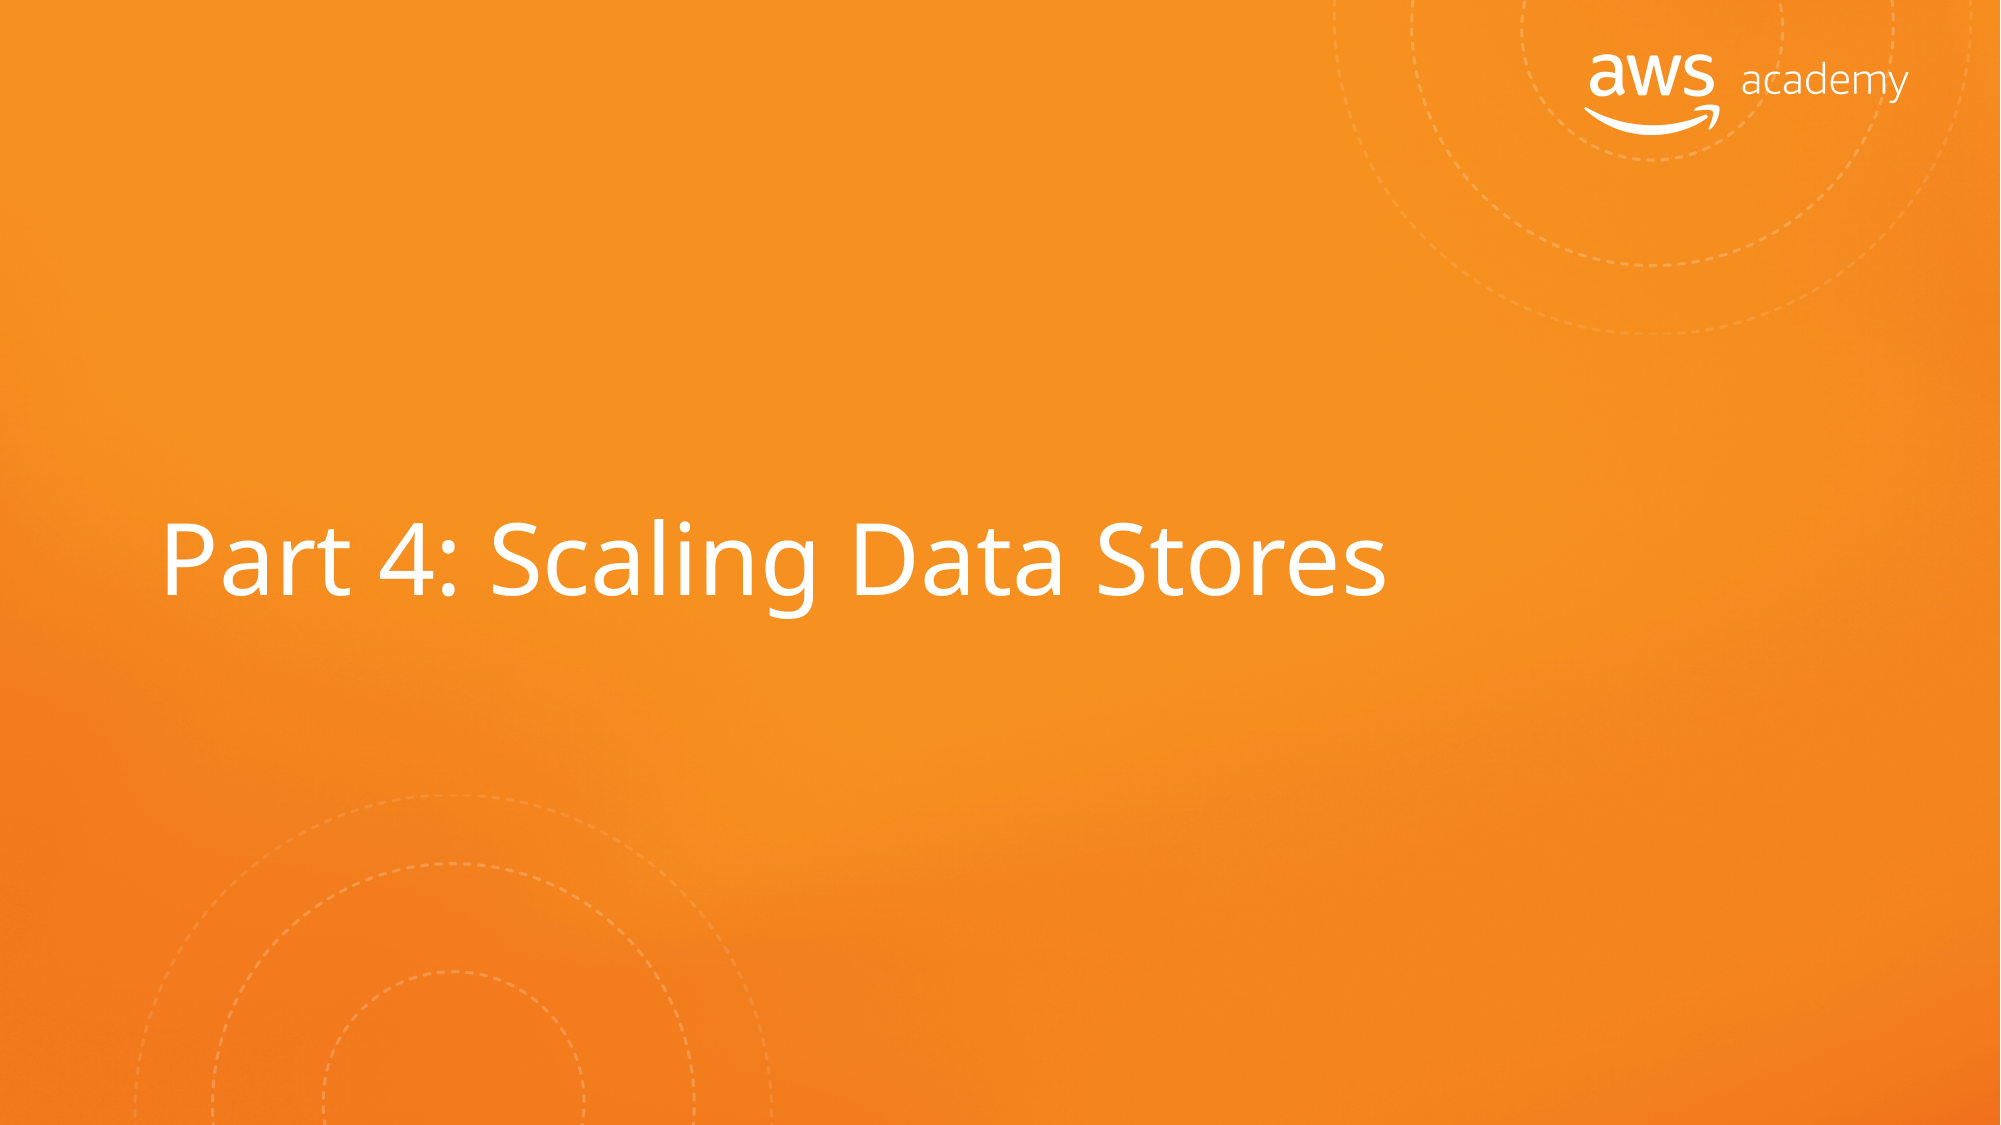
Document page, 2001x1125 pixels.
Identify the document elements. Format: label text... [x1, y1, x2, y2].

picture [0, 0, 2000, 1125]
title Part 4: Scaling Data Stores [143, 494, 1859, 632]
